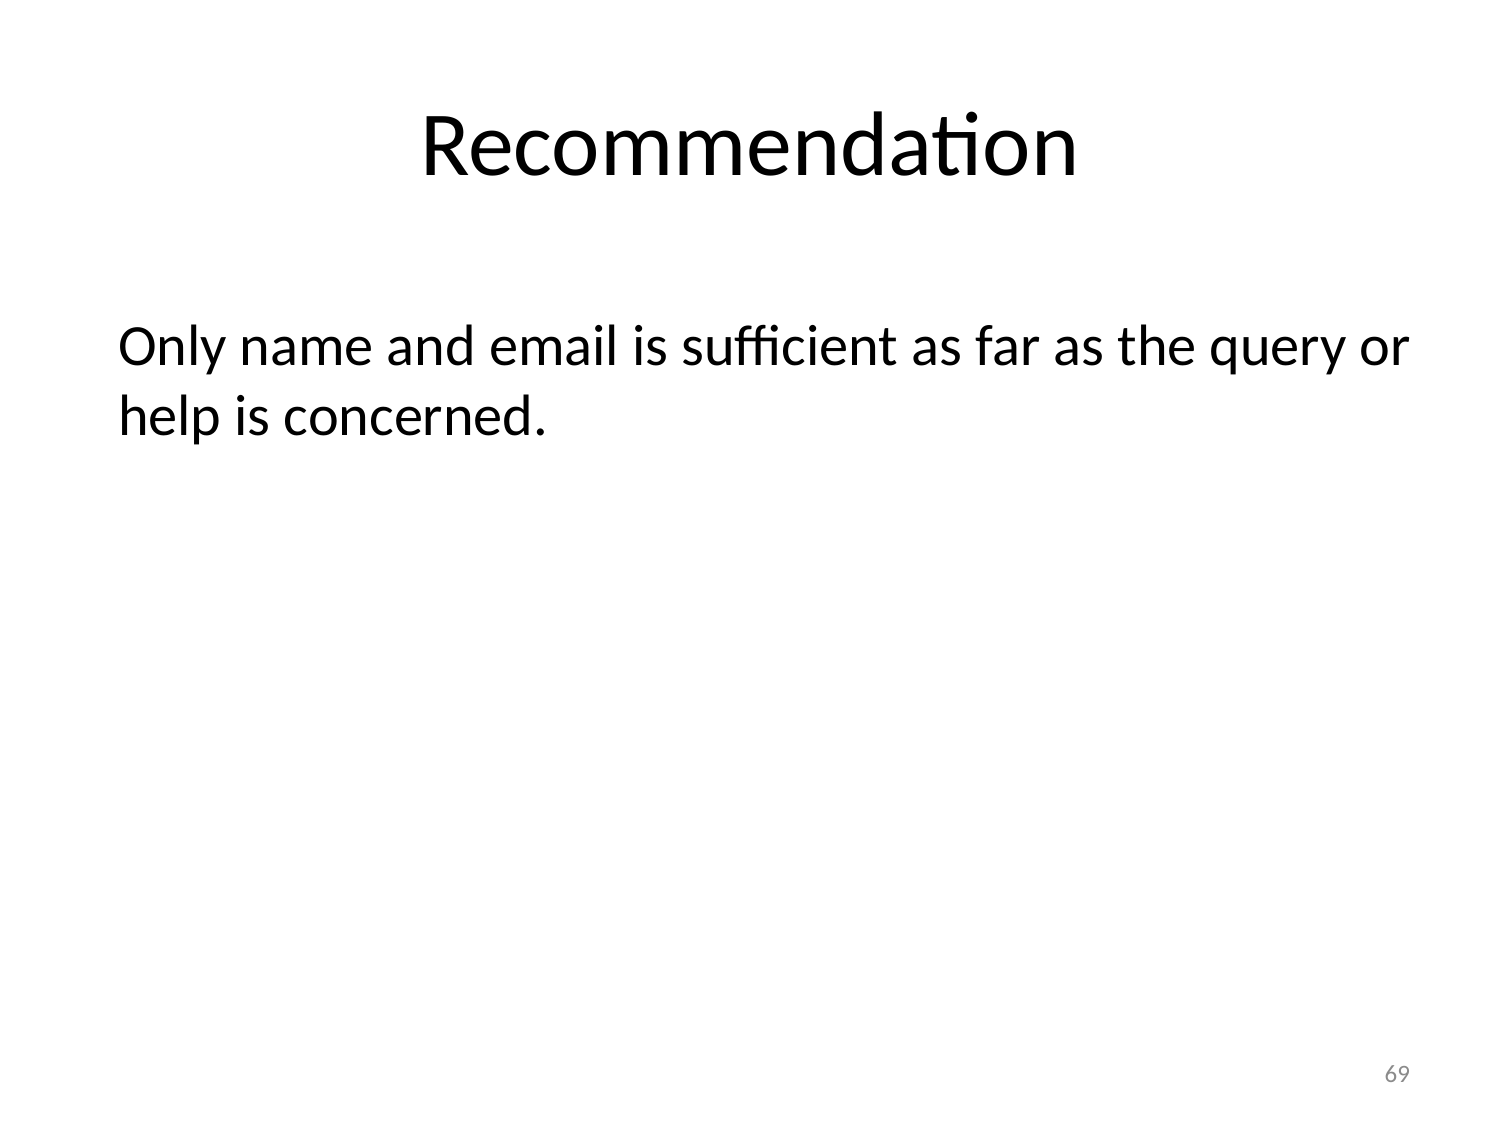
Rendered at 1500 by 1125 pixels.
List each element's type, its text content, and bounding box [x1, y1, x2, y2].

list Only name and email is sufficient as far as the query or help is concerned. [103, 299, 1481, 1014]
slide_number 69 [1074, 1042, 1425, 1103]
title Recommendation [75, 45, 1425, 233]
